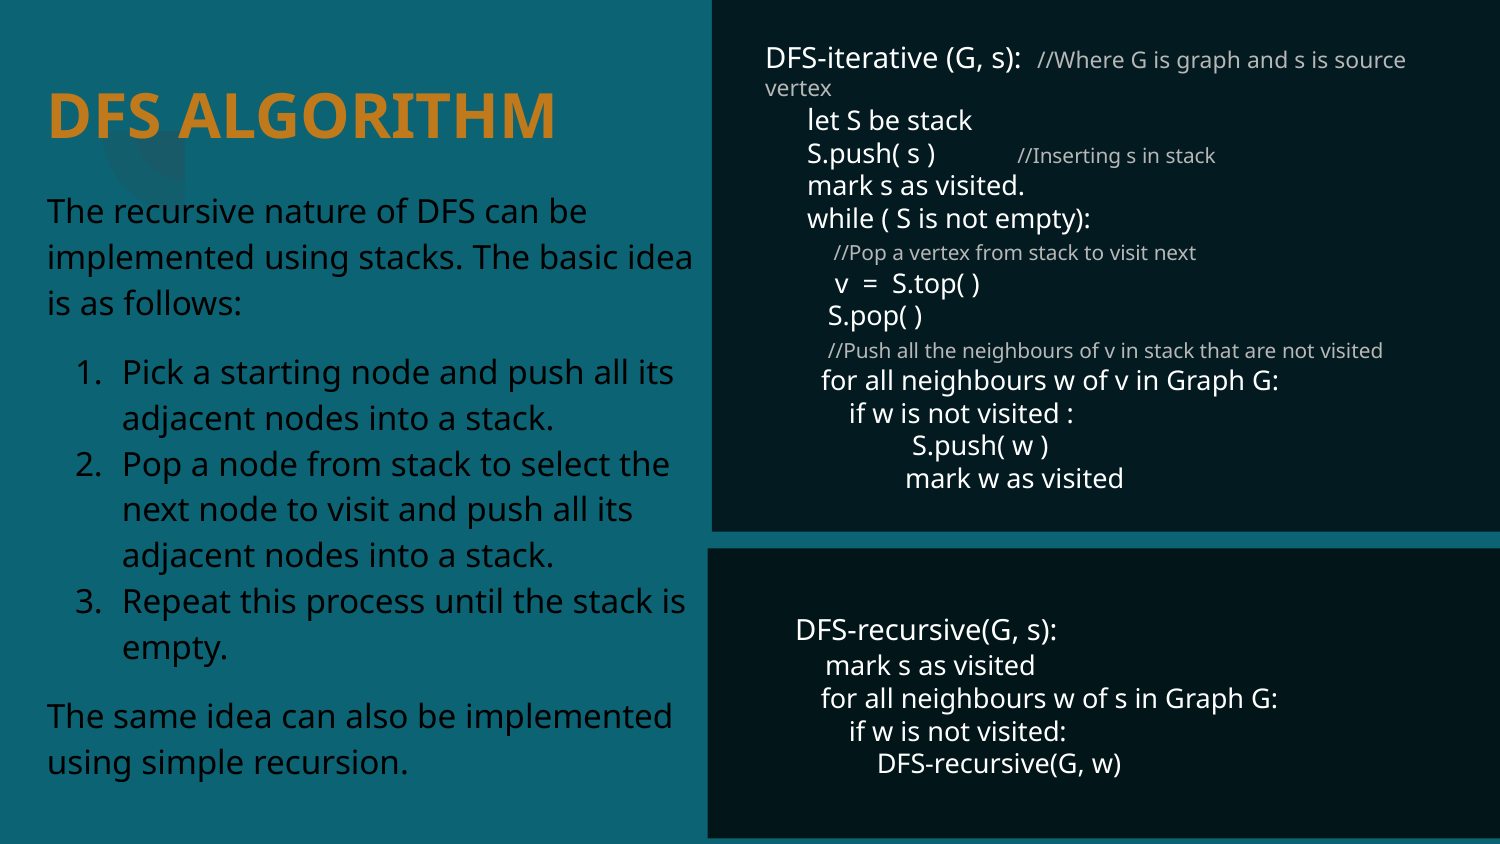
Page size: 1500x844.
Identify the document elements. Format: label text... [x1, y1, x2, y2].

text_box DFS-recursive(G, s): mark s as visited for all neighbours w of s in Graph G: if w is not visited: DFS-recursive(G, w) [749, 596, 1388, 790]
subtitle DFS ALGORITHM The recursive nature of DFS can be implemented using stacks. The basic idea is as follows: Pick a starting node and push all its adjacent nodes into a stack. Pop a node from stack to select the next node to visit and push all its adjacent nodes into a stack. Repeat this process until the stack is empty. The same idea can also be implemented using simple recursion. [31, 23, 713, 823]
text_box [707, 548, 1500, 839]
text_box [711, 0, 1500, 532]
text_box DFS-iterative (G, s): //Where G is graph and s is source vertex let S be stack S.push( s ) //Inserting s in stack mark s as visited. while ( S is not empty): //Pop a vertex from stack to visit next v = S.top( ) S.pop( ) //Push all the neighbours of v in stack that are not visited for all neighbours w of v in Graph G: if w is not visited : S.push( w ) mark w as visited [750, 23, 1481, 516]
